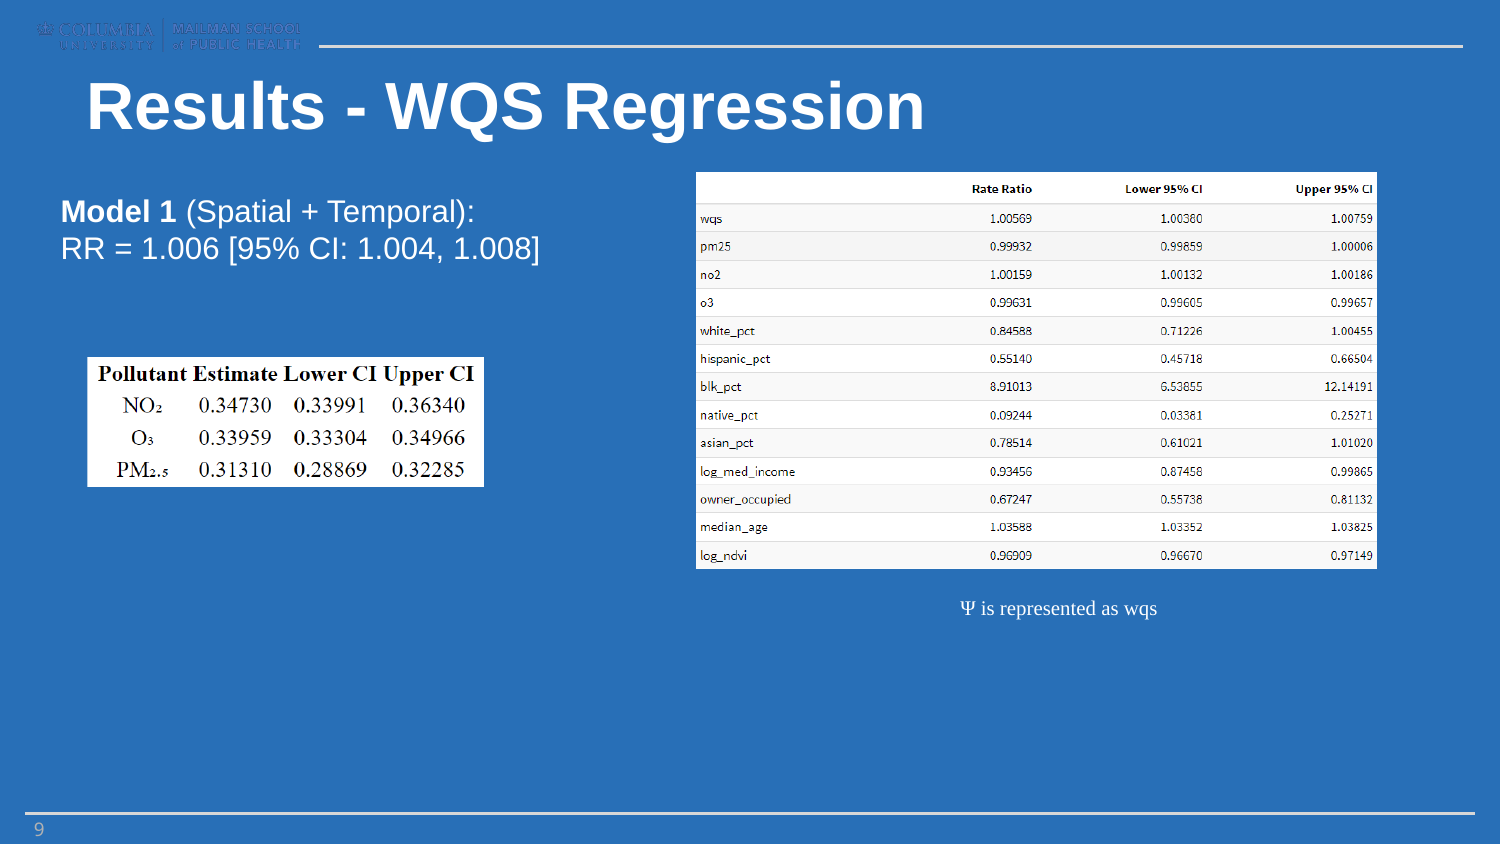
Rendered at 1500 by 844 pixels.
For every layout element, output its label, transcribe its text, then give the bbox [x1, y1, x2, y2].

picture [696, 171, 1377, 569]
text_box Ψ is represented as wqs [887, 581, 1230, 632]
title Results - WQS Regression [75, 46, 1425, 160]
picture [87, 357, 485, 487]
list Model 1 (Spatial + Temporal): RR = 1.006 [95% CI: 1.004, 1.008] [49, 185, 615, 523]
picture [37, 18, 300, 52]
